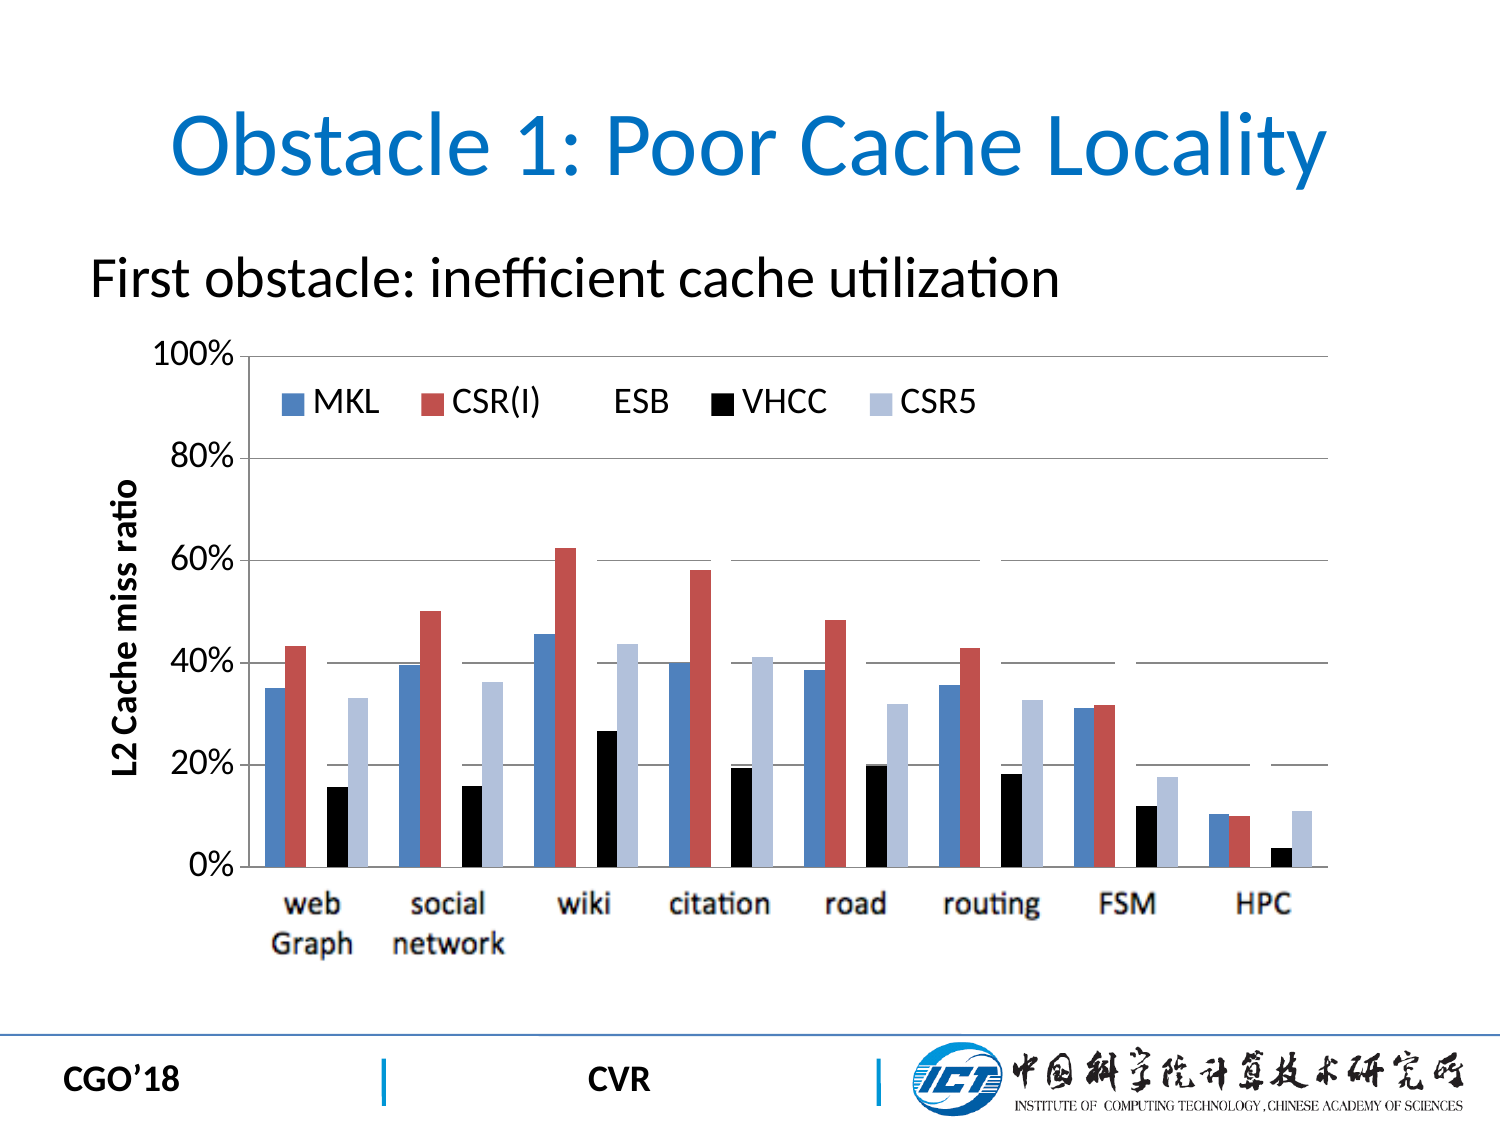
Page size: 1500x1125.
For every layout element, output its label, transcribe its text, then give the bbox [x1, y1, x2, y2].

picture [909, 1040, 1471, 1118]
title Obstacle 1: Poor Cache Locality [74, 44, 1426, 231]
list First obstacle: inefficient cache utilization [74, 231, 1426, 1006]
picture [250, 881, 1318, 980]
chart [88, 326, 1329, 929]
